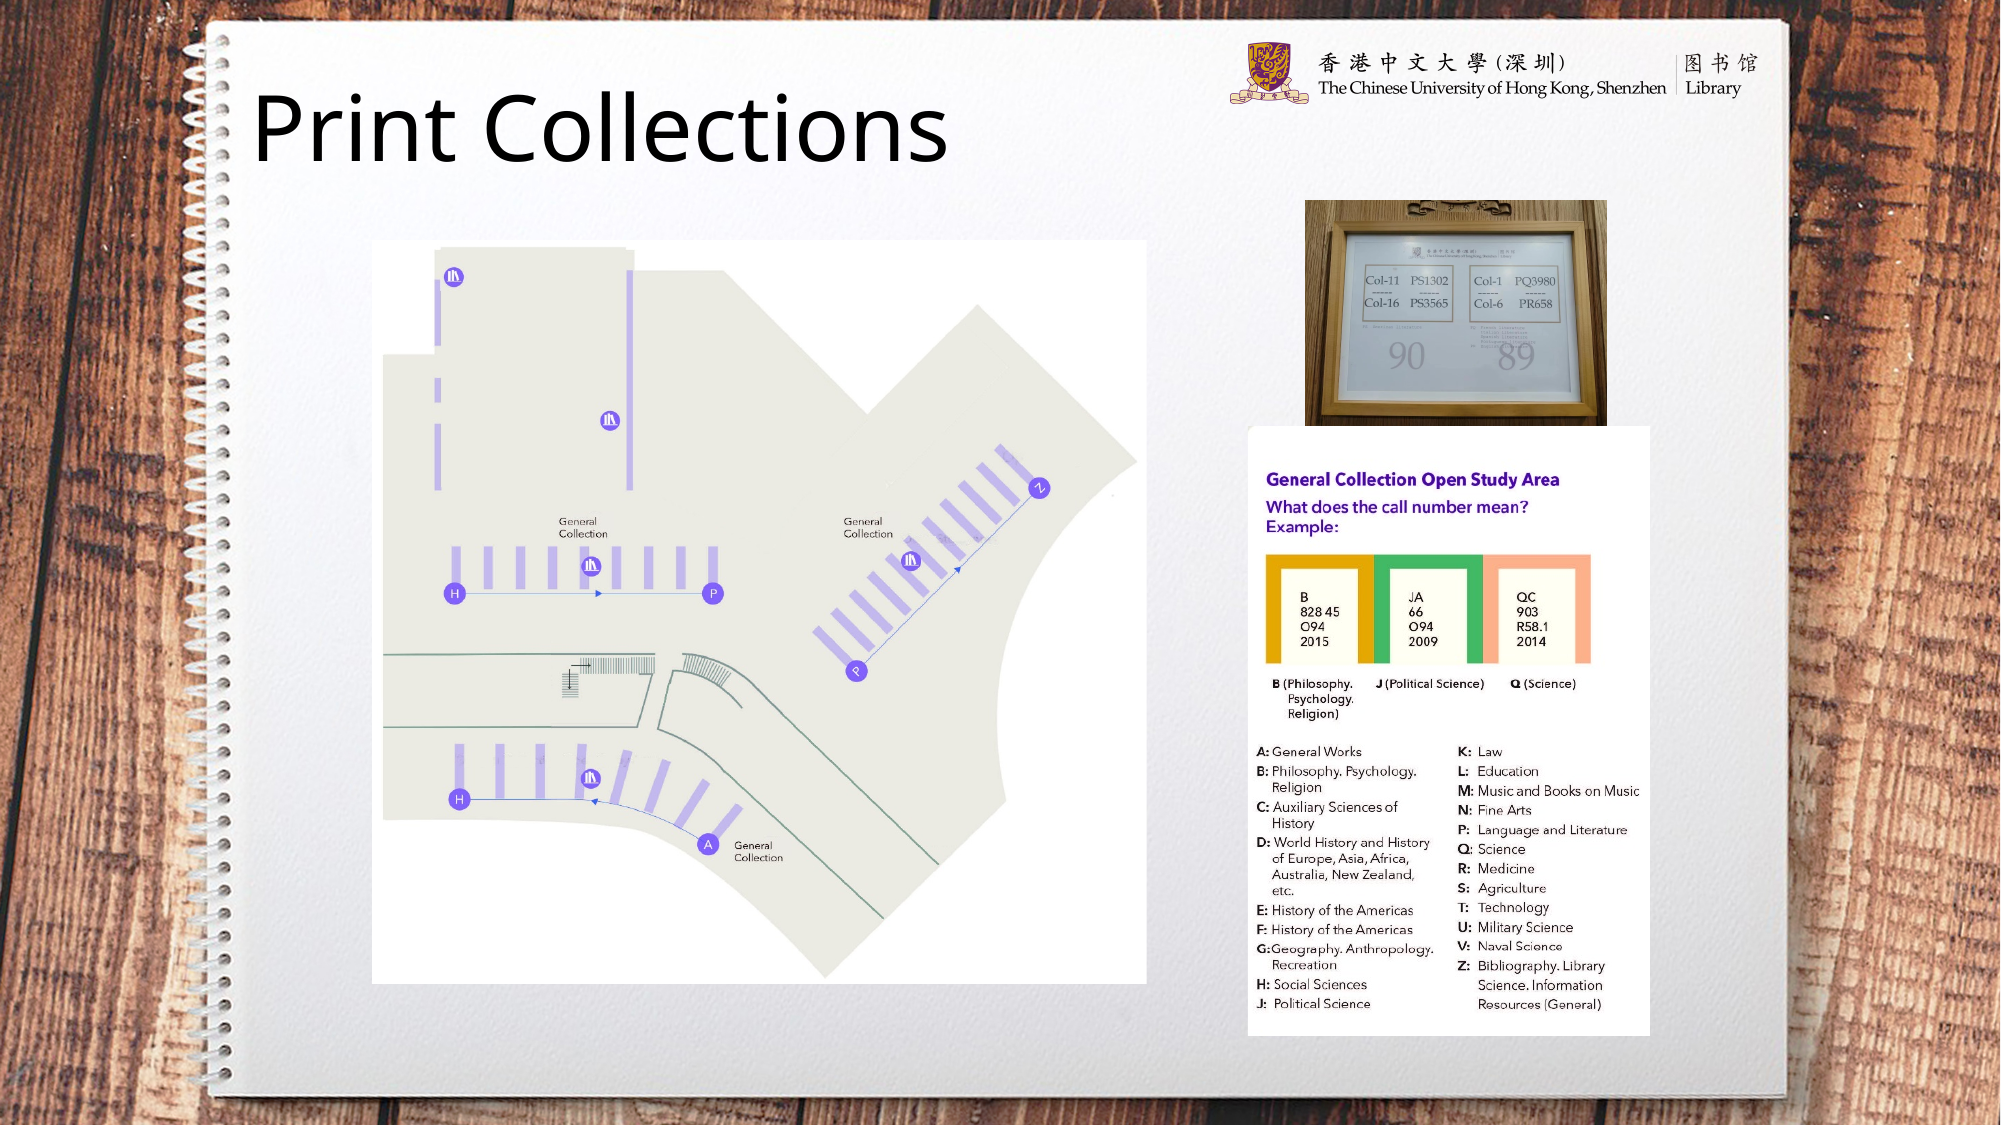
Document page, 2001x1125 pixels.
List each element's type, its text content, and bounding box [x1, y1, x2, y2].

picture [0, 0, 2001, 1125]
title Print Collections [235, 23, 1765, 241]
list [1247, 425, 1650, 1036]
